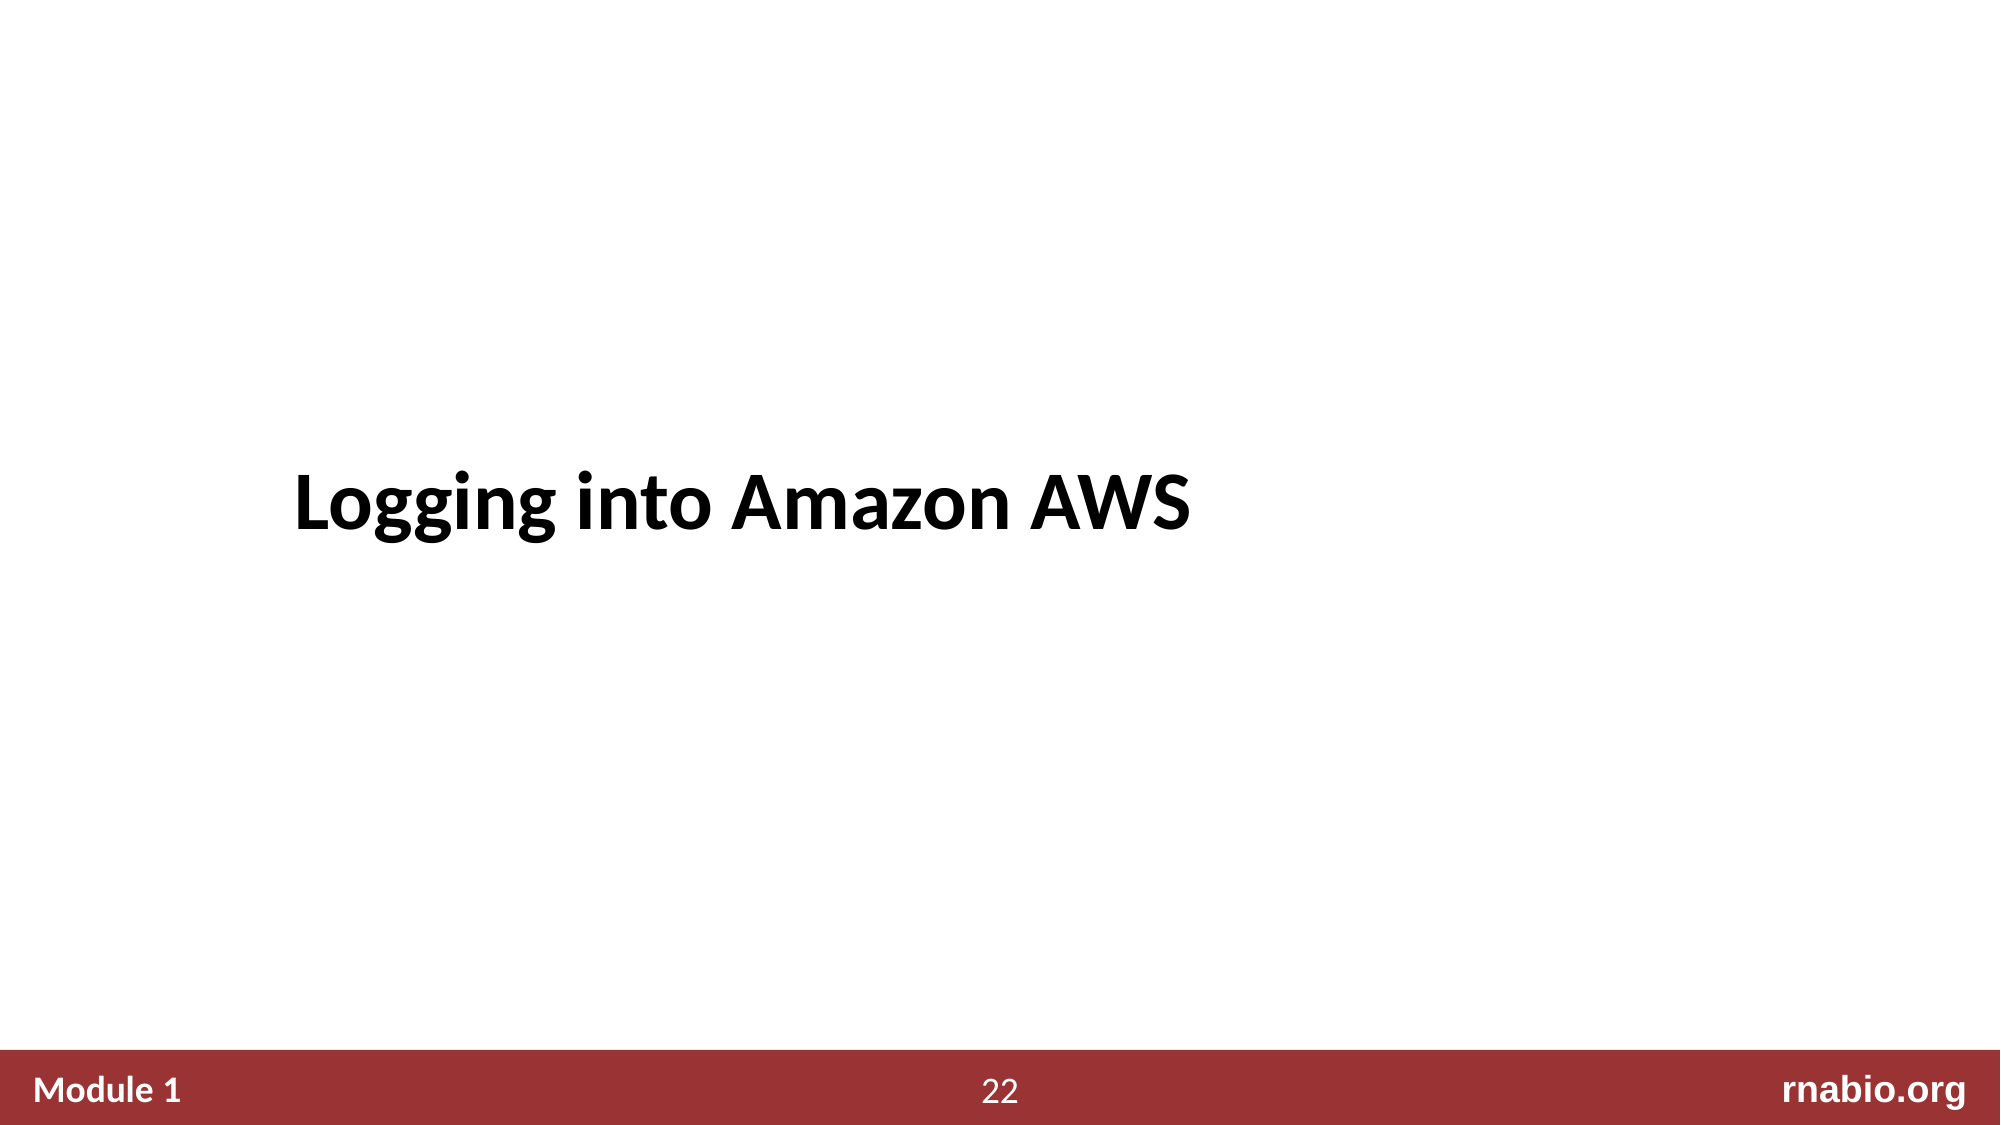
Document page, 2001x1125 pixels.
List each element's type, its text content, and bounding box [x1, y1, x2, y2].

title Logging into Amazon AWS [279, 408, 1730, 597]
